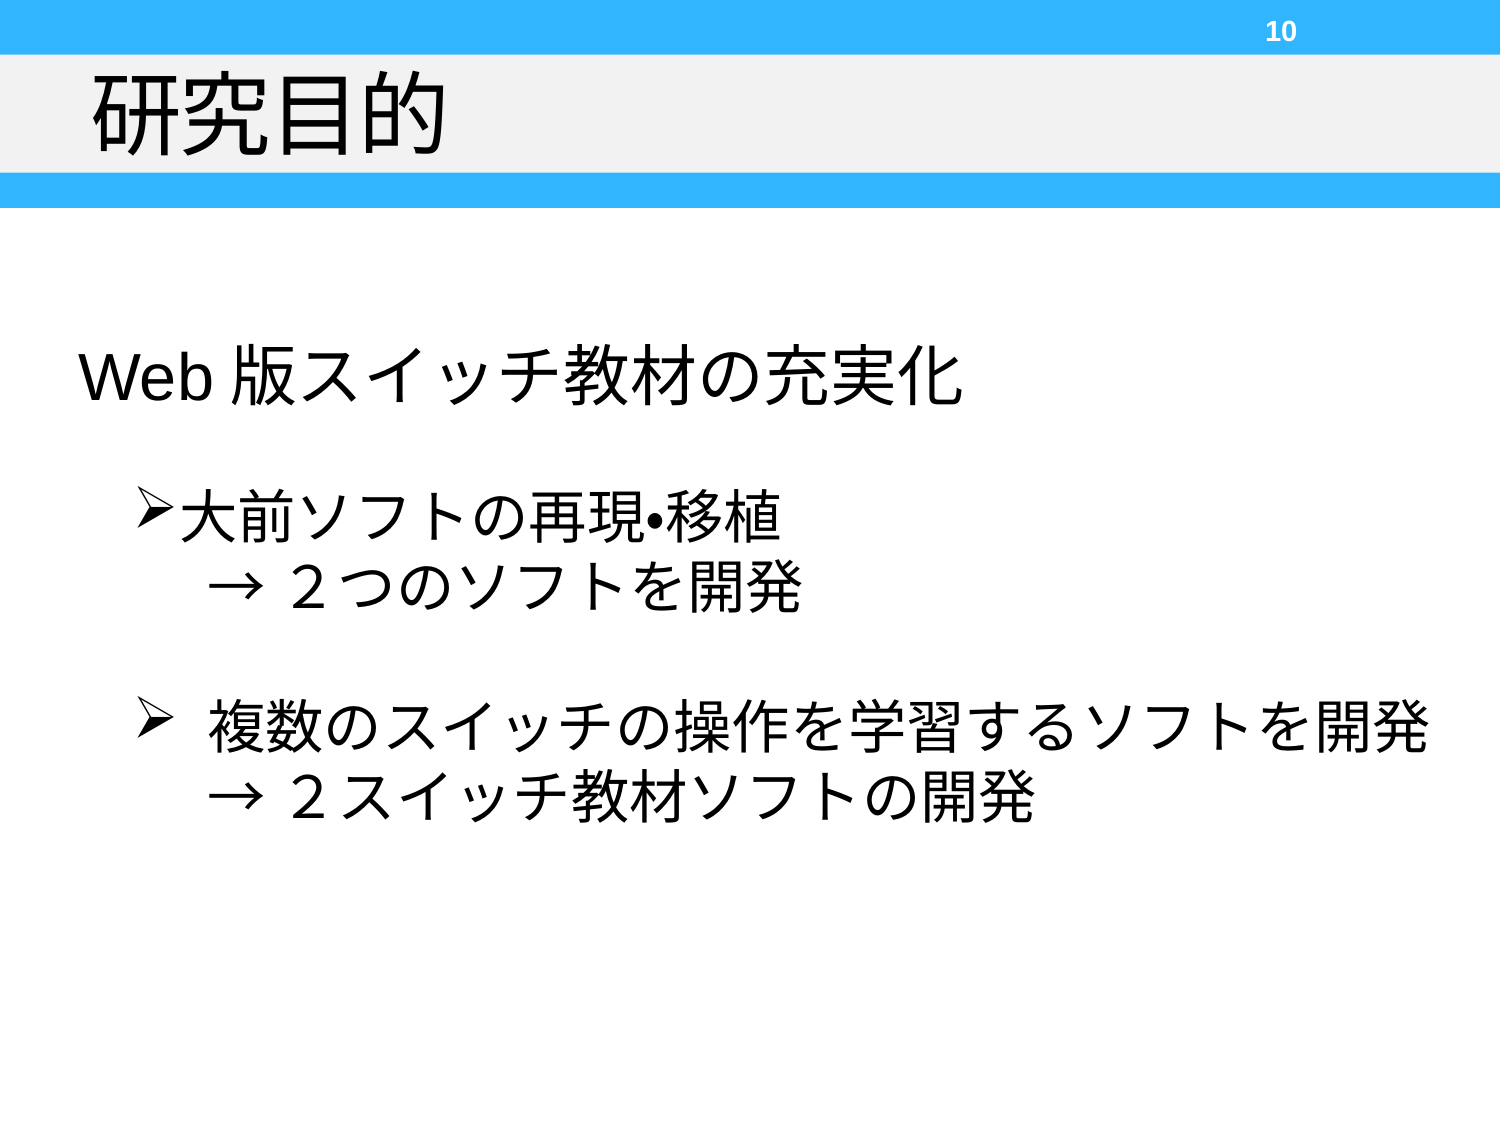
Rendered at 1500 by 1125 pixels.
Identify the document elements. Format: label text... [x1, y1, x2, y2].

text_box 大前ソフトの再現・移植 →２つのソフトを開発 複数のスイッチの操作を学習するソフトを開発 →２スイッチ教材ソフトの開発 [117, 472, 1446, 838]
slide_number 10 [1250, 3, 1425, 57]
title 研究目的 [75, 30, 1425, 194]
text_box Web版スイッチ教材の充実化 [63, 326, 979, 421]
